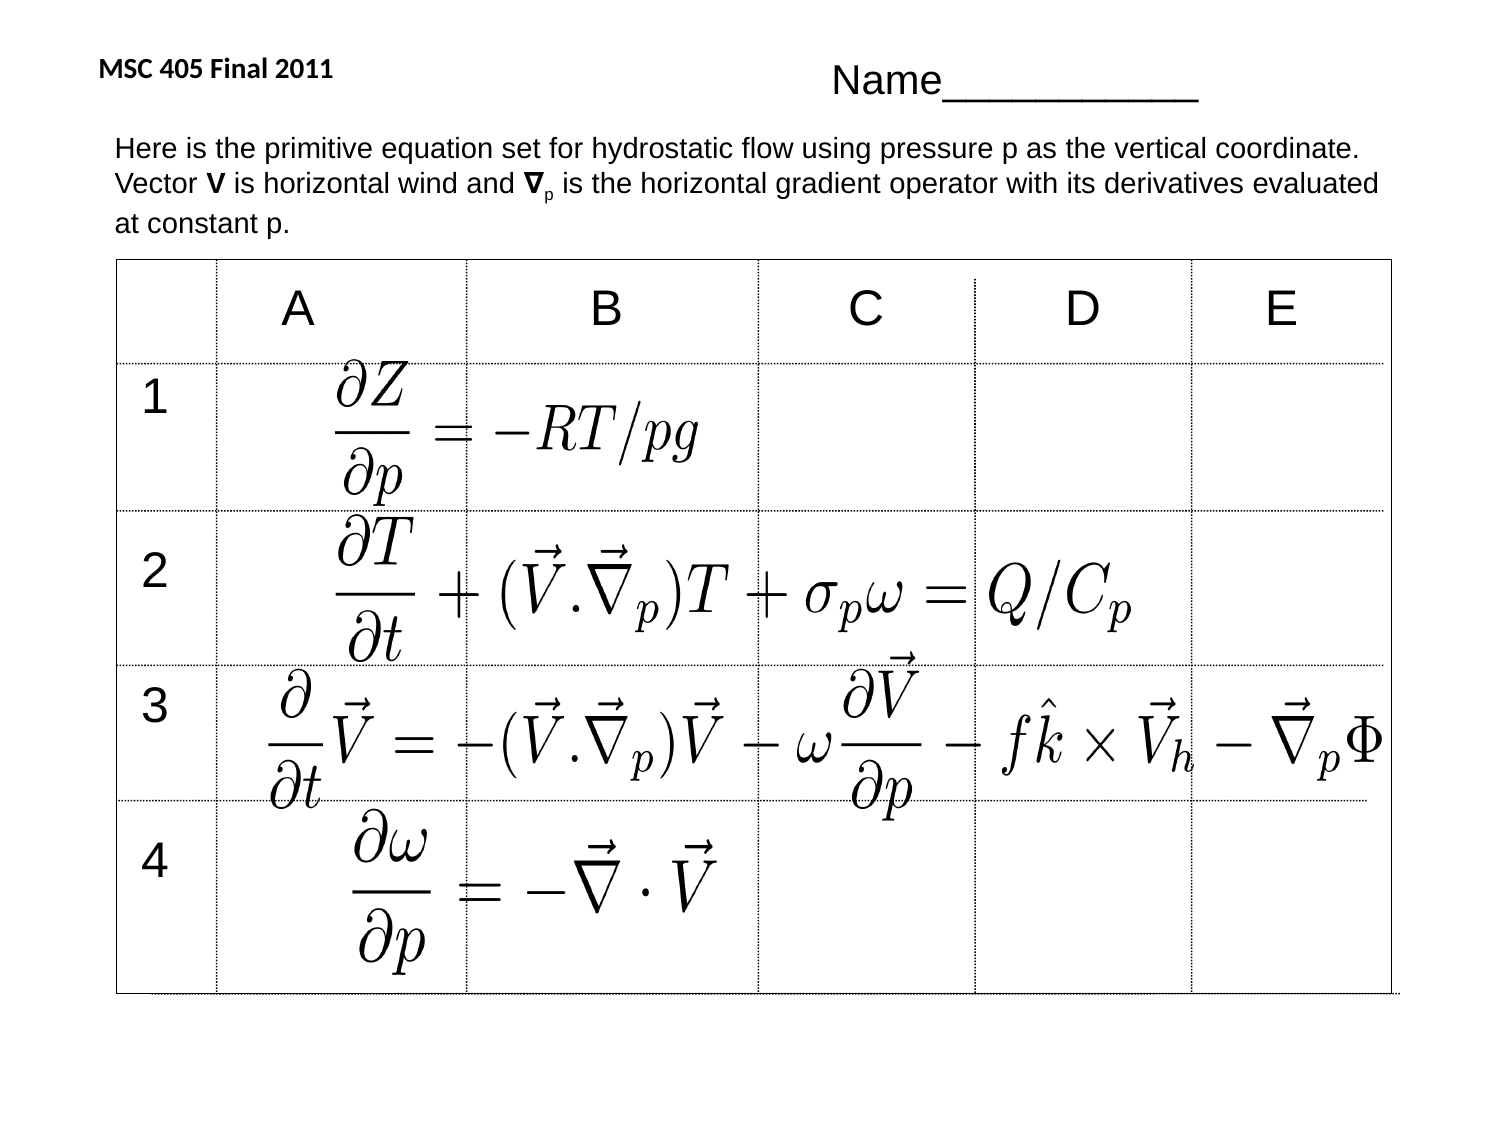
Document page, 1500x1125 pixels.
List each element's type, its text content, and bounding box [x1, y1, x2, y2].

title MSC 405 Final 2011 [83, 46, 1484, 122]
text_box Here is the primitive equation set for hydrostatic flow using pressure p as the vertical coordinate. Vector V is horizontal wind and ∇p is the horizontal gradient operator with its derivatives evaluated at constant p. [99, 121, 1417, 247]
text_box Name___________ [816, 45, 1367, 110]
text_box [116, 259, 1401, 994]
